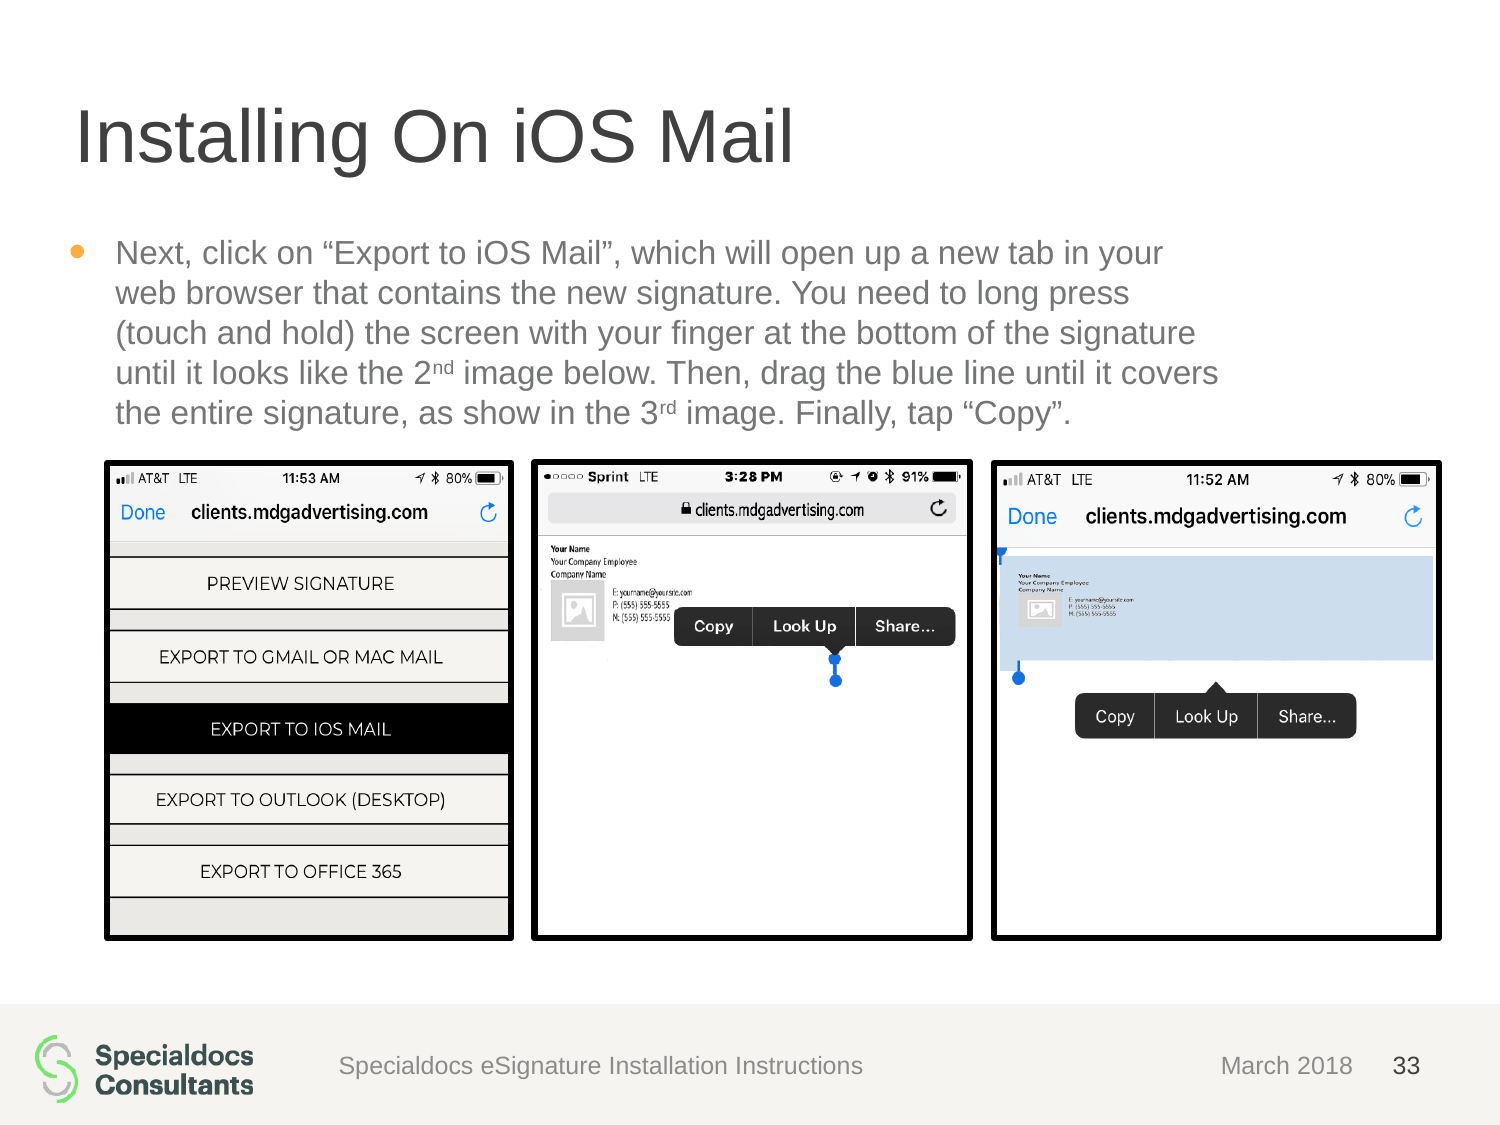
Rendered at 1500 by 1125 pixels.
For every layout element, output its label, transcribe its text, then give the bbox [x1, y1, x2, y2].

picture [35, 1035, 253, 1103]
picture [110, 465, 509, 936]
slide_number 33 [1369, 1004, 1436, 1125]
text_box Next, click on “Export to iOS Mail”, which will open up a new tab in your web browser that contains the new signature. You need to long press (touch and hold) the screen with your finger at the bottom of the signature until it looks like the 2nd image below. Then, drag the blue line until it covers the entire signature, as show in the 3rd image. Finally, tap “Copy”. [53, 224, 1246, 595]
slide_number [1018, 1004, 1369, 1125]
picture [996, 465, 1436, 936]
footer Specialdocs eSignature Installation Instructions [323, 1004, 914, 1125]
picture [537, 464, 967, 936]
title Installing On iOS Mail [60, 79, 1411, 183]
